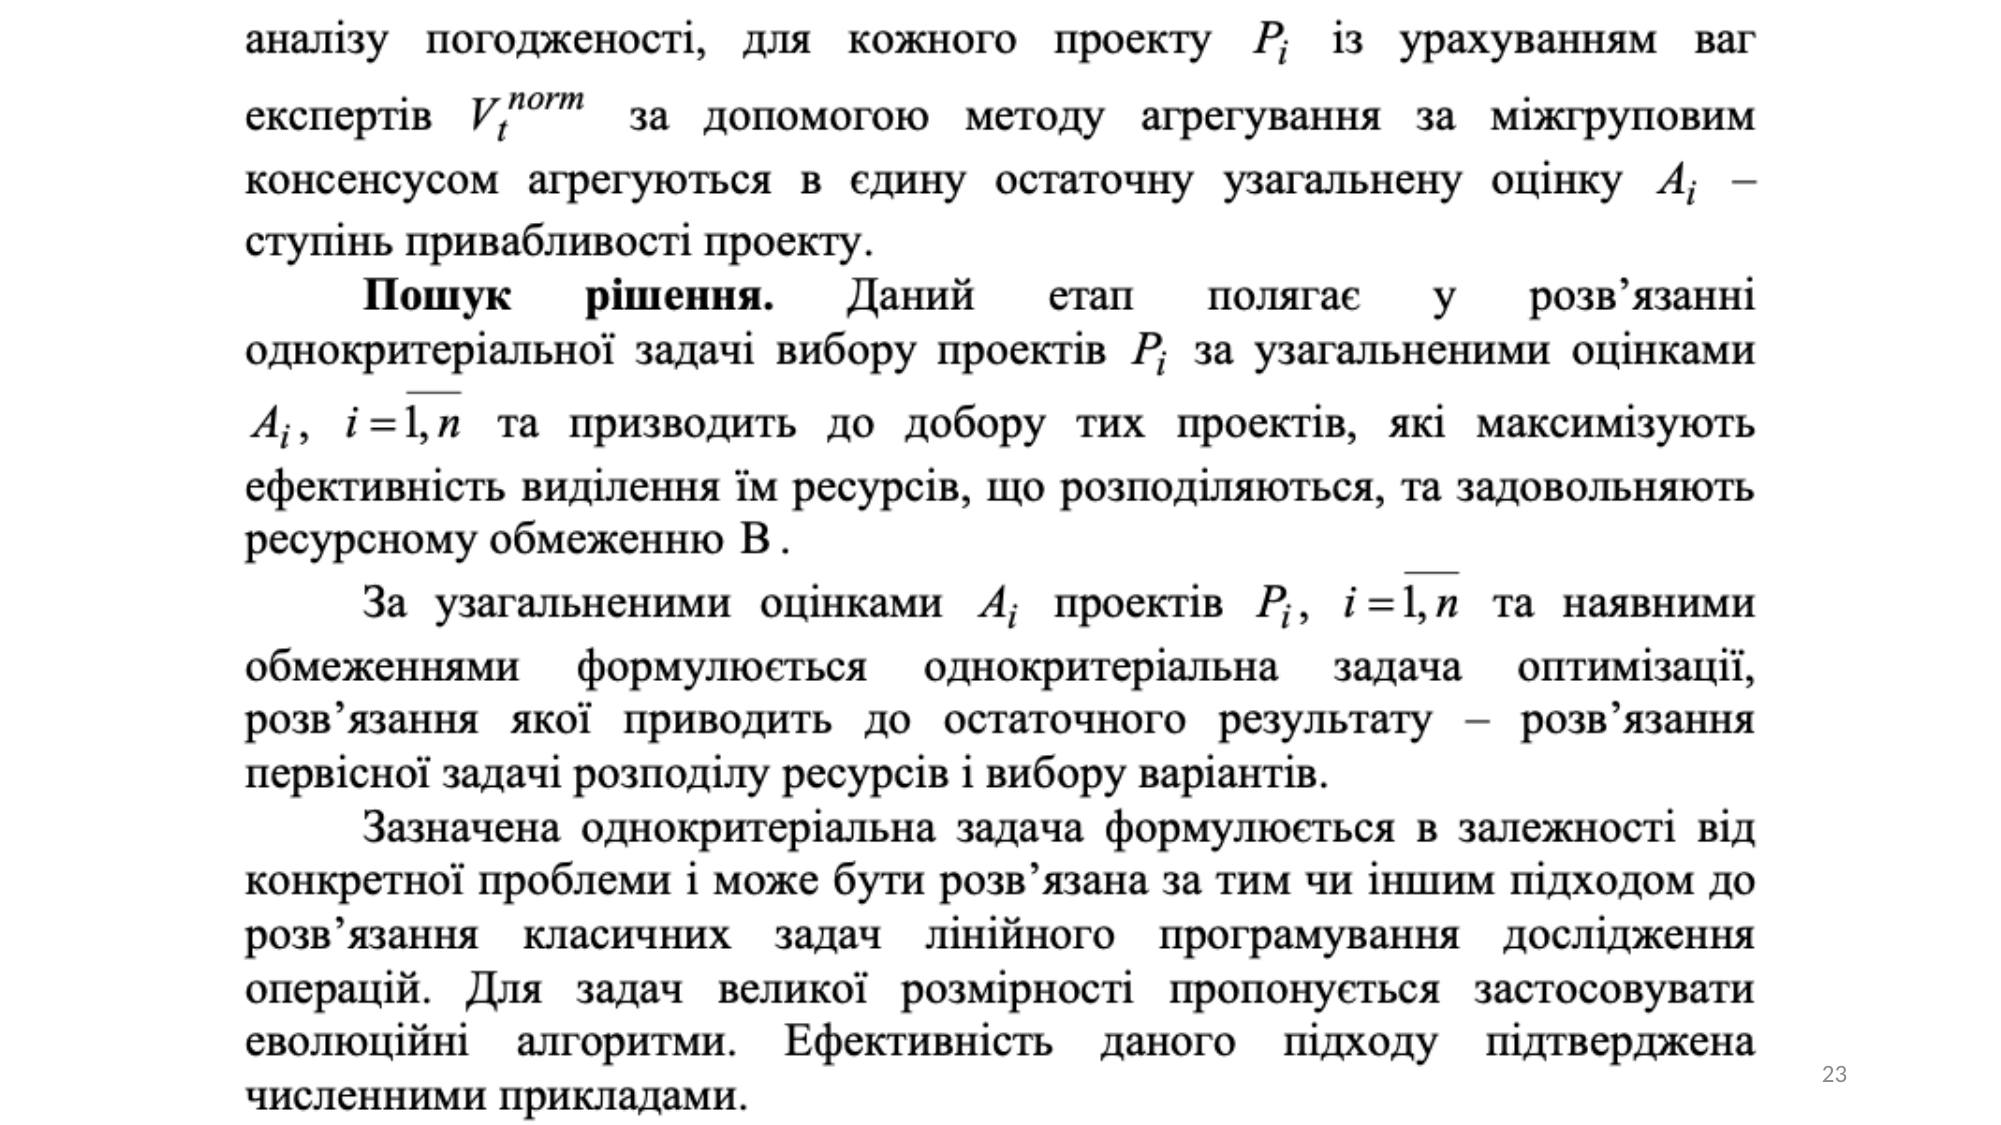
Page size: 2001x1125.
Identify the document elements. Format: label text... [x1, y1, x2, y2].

picture [221, 0, 1779, 1125]
slide_number 23 [1779, 1042, 1863, 1103]
